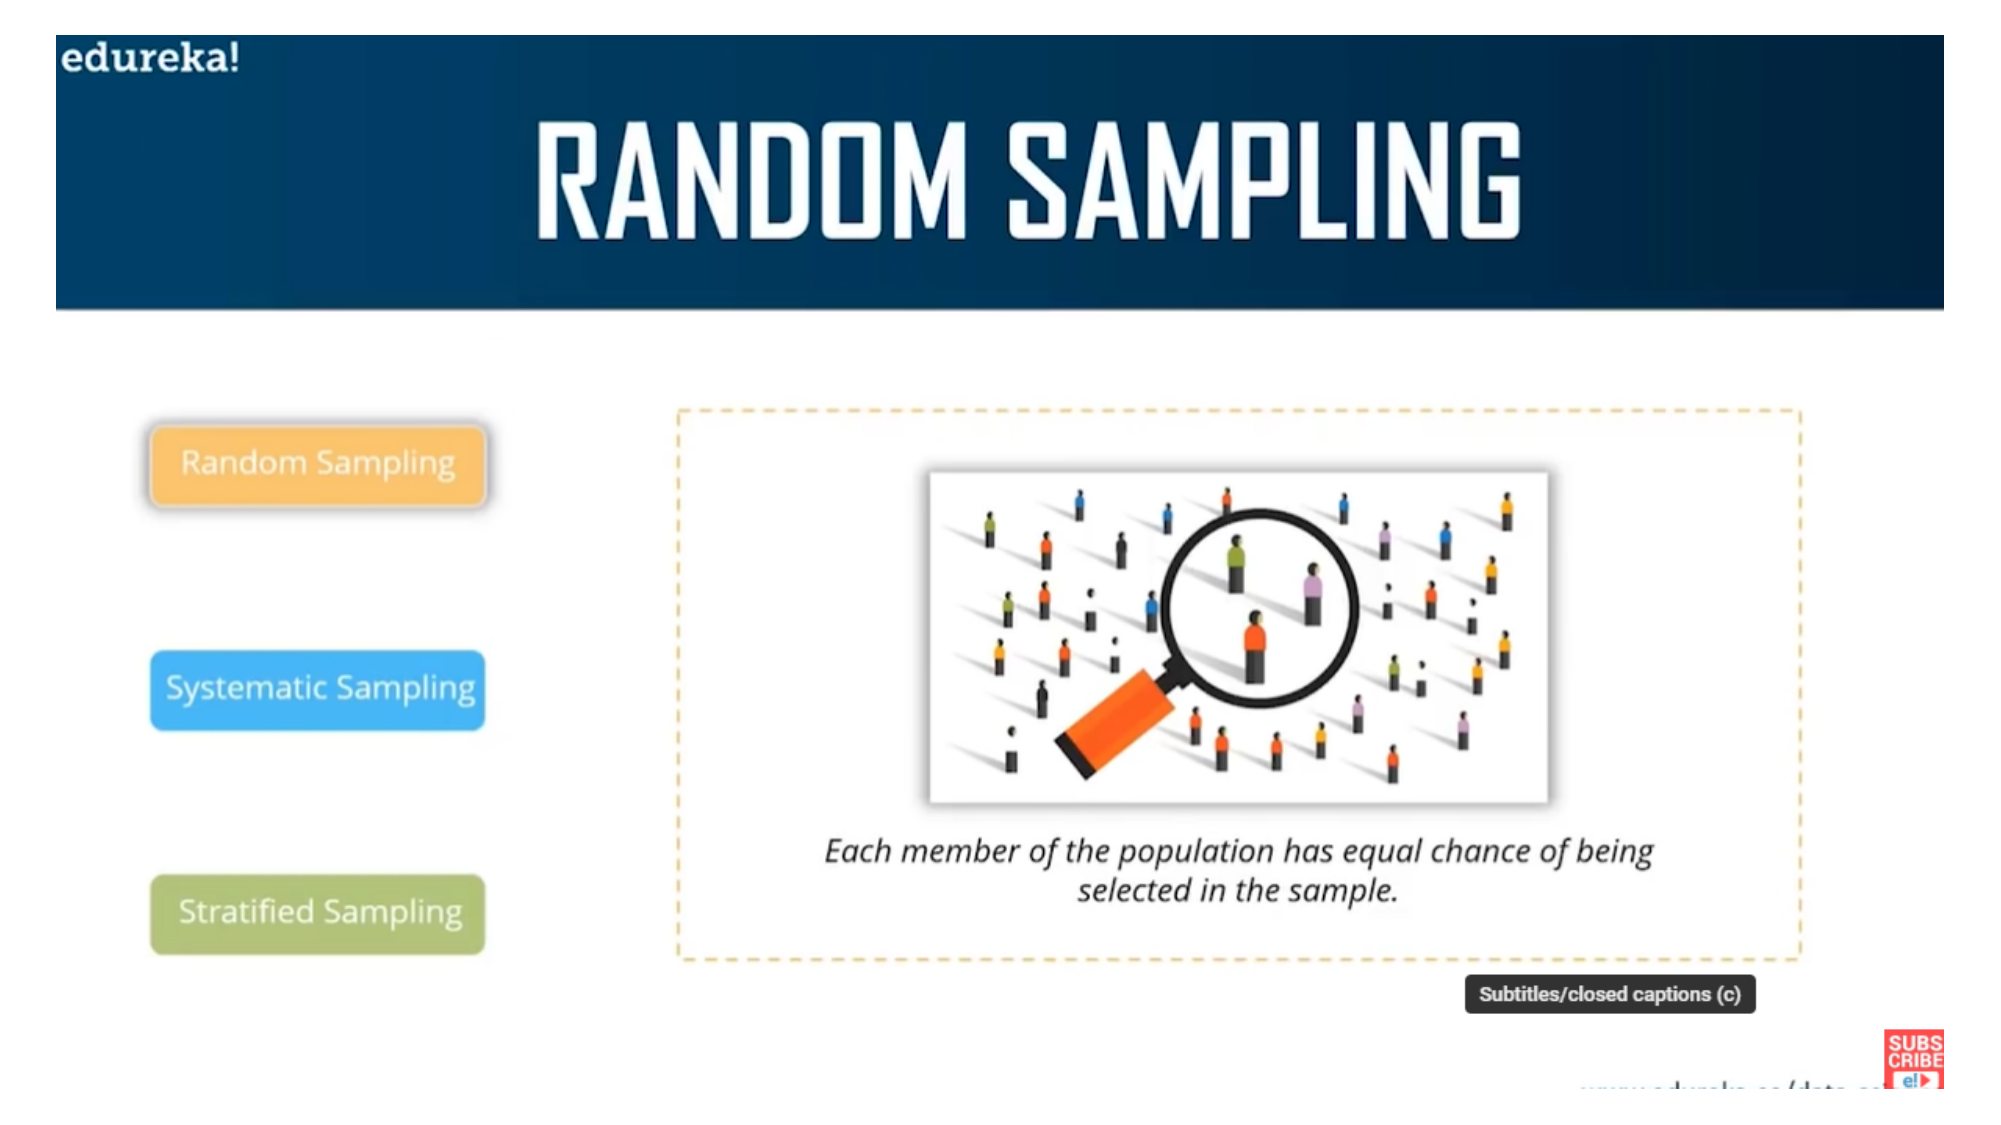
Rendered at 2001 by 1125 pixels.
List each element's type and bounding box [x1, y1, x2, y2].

picture [56, 35, 1944, 1090]
